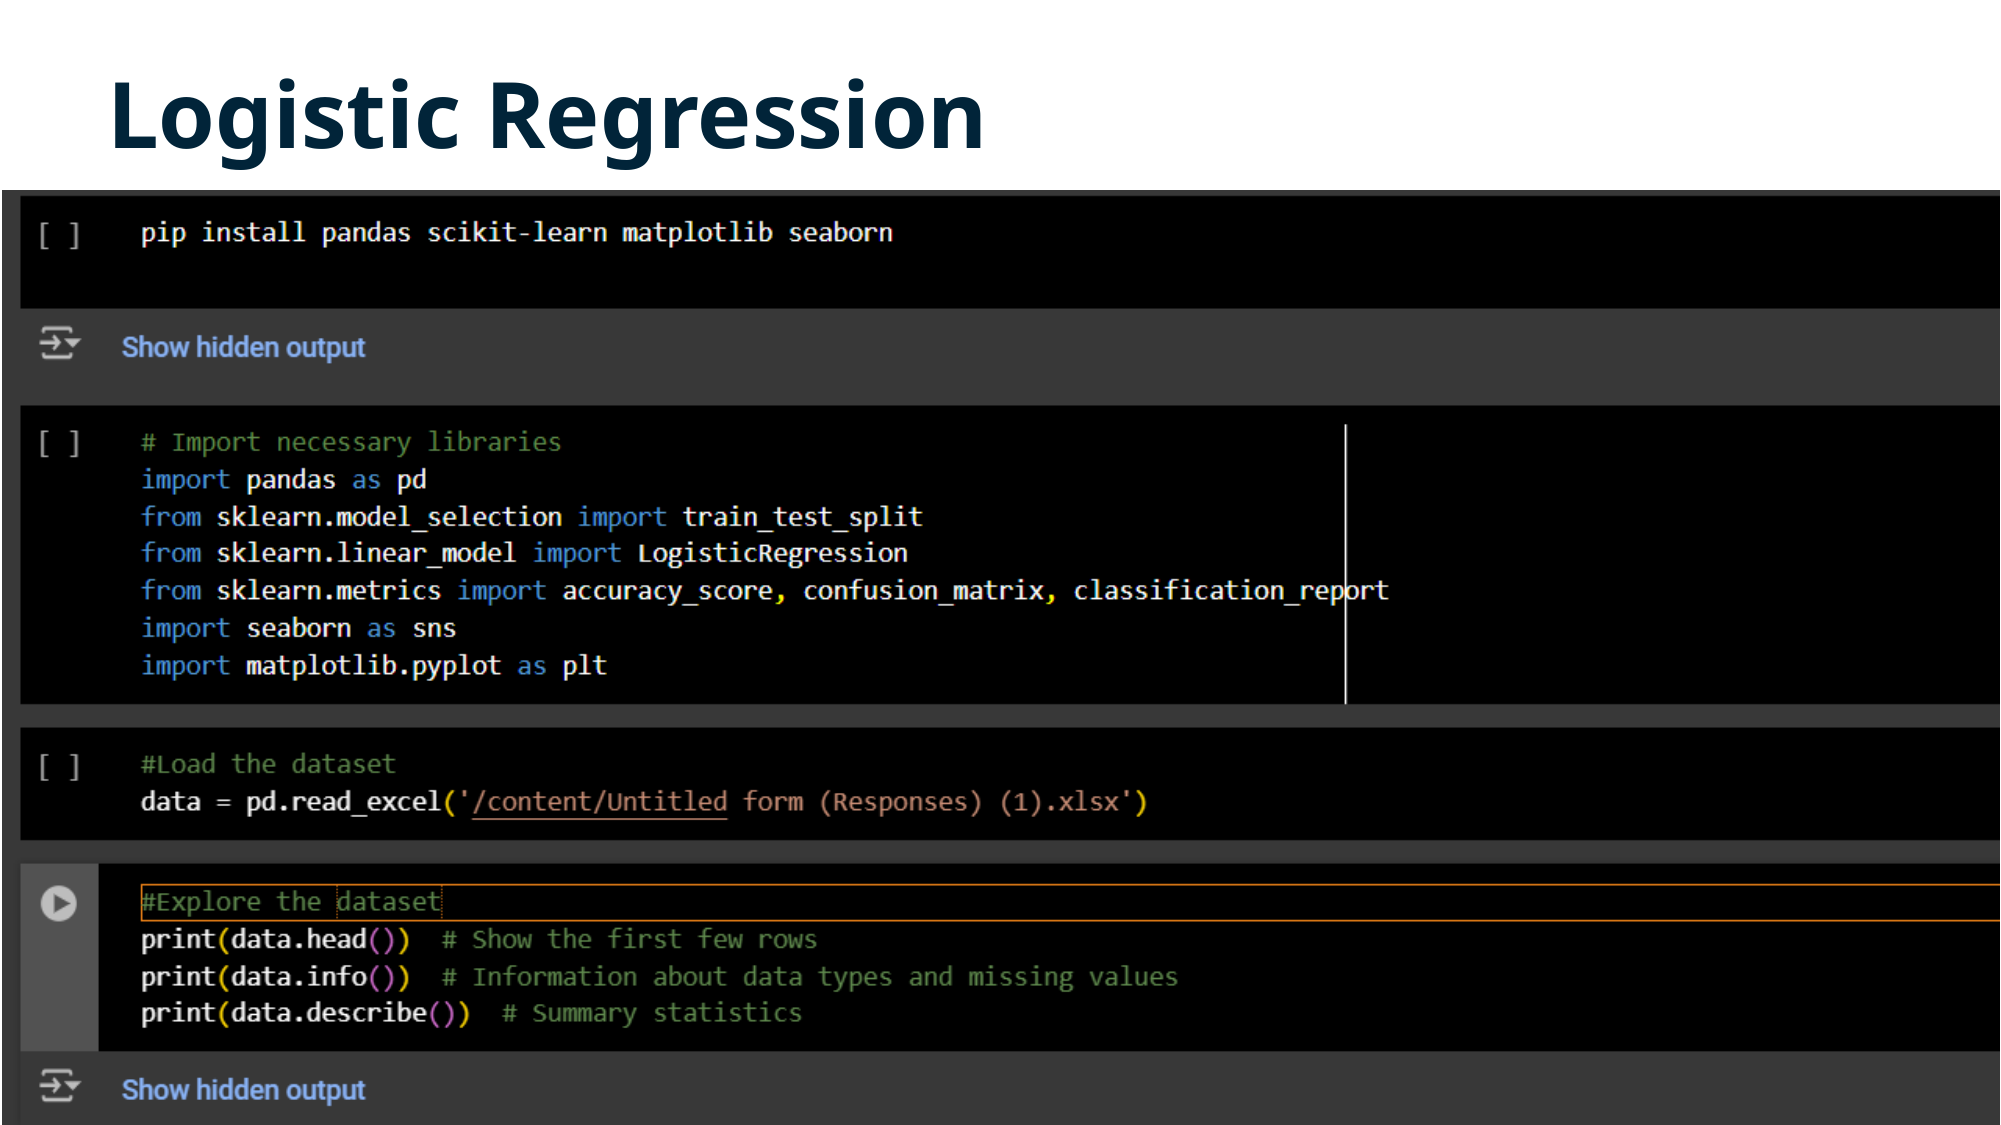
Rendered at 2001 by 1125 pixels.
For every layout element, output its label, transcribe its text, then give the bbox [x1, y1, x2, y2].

text_box Logistic Regression [92, 49, 1181, 190]
picture [2, 190, 2000, 1125]
